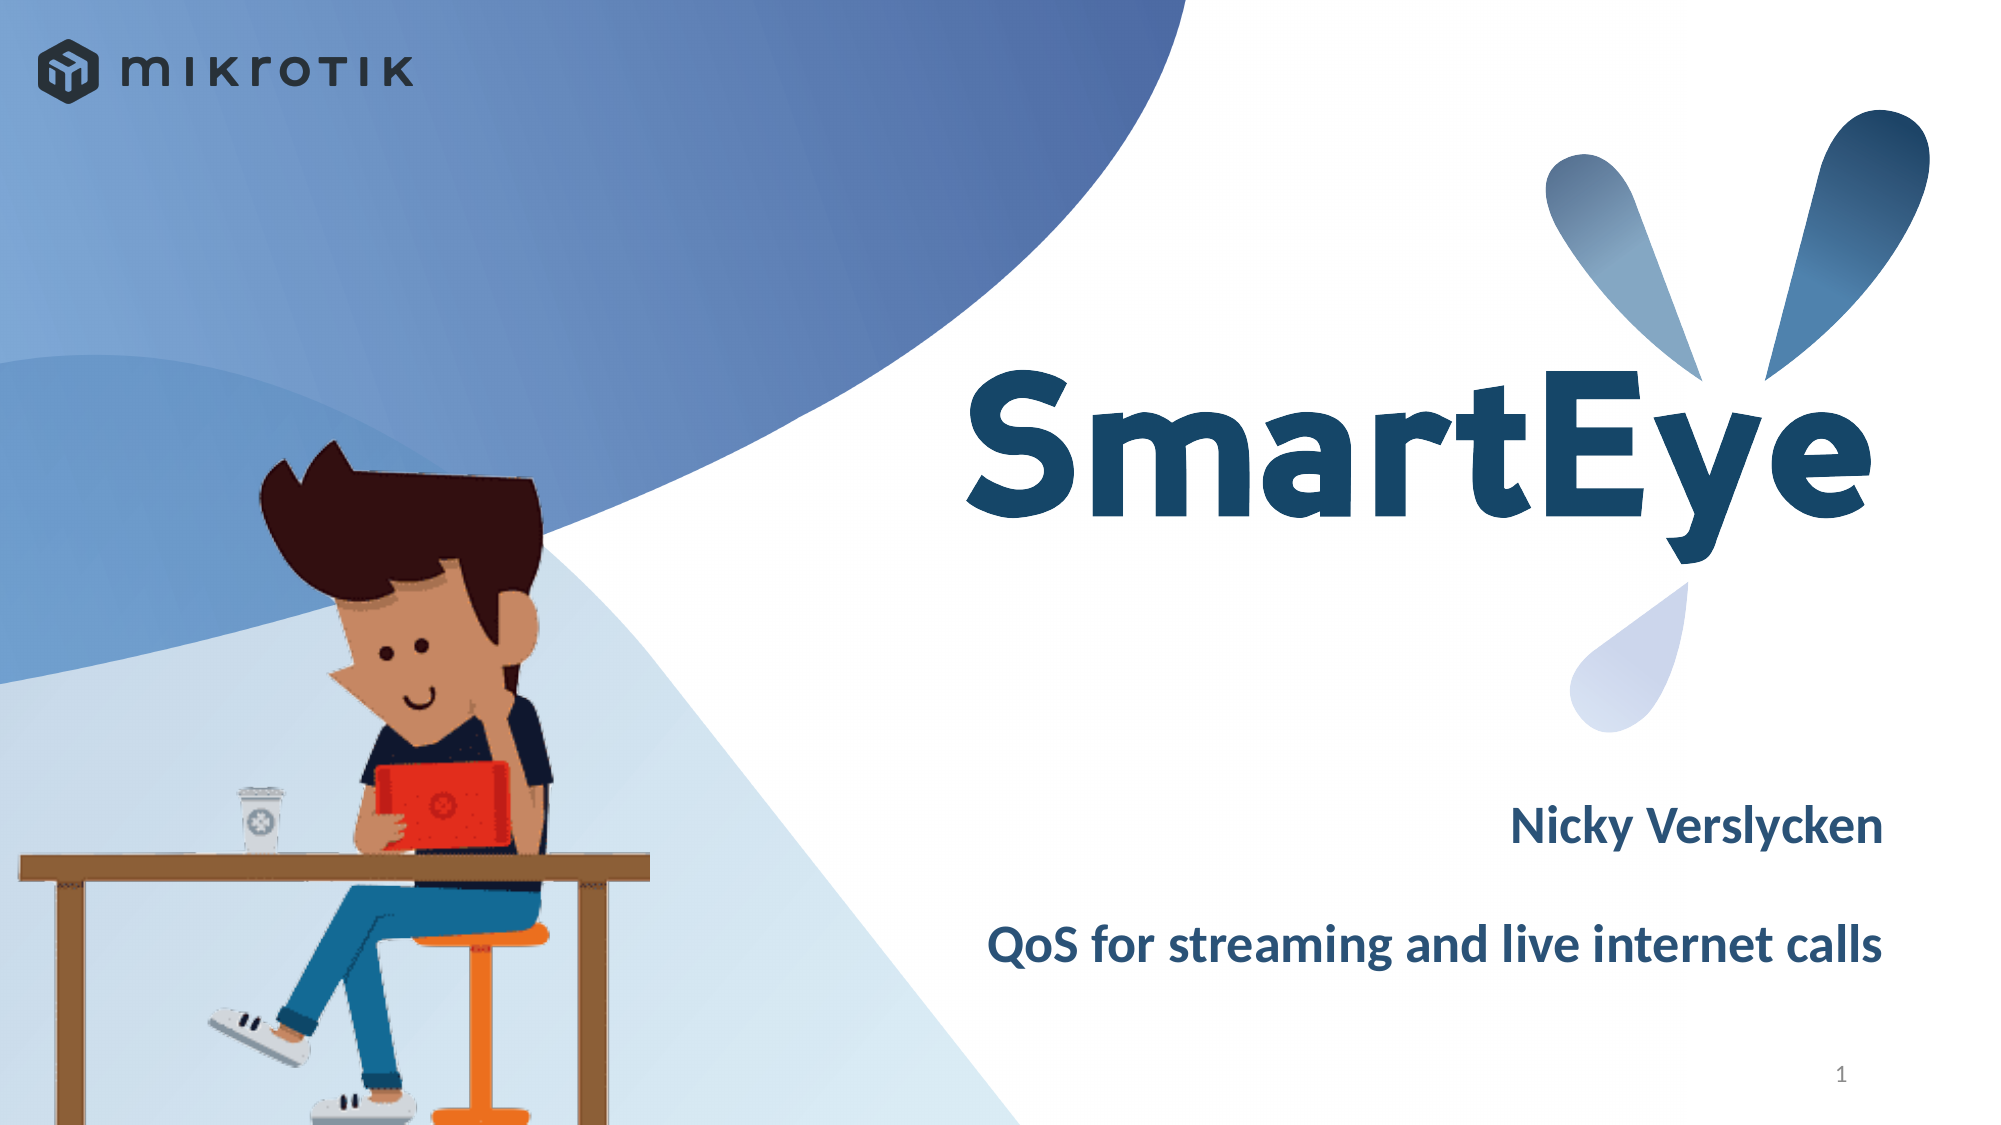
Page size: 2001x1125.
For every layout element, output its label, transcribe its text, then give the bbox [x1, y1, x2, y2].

picture [0, 0, 1984, 1125]
subtitle Nicky Verslycken QoS for streaming and live internet calls [1688, 779, 1901, 990]
slide_number 1 [1688, 1042, 1863, 1103]
